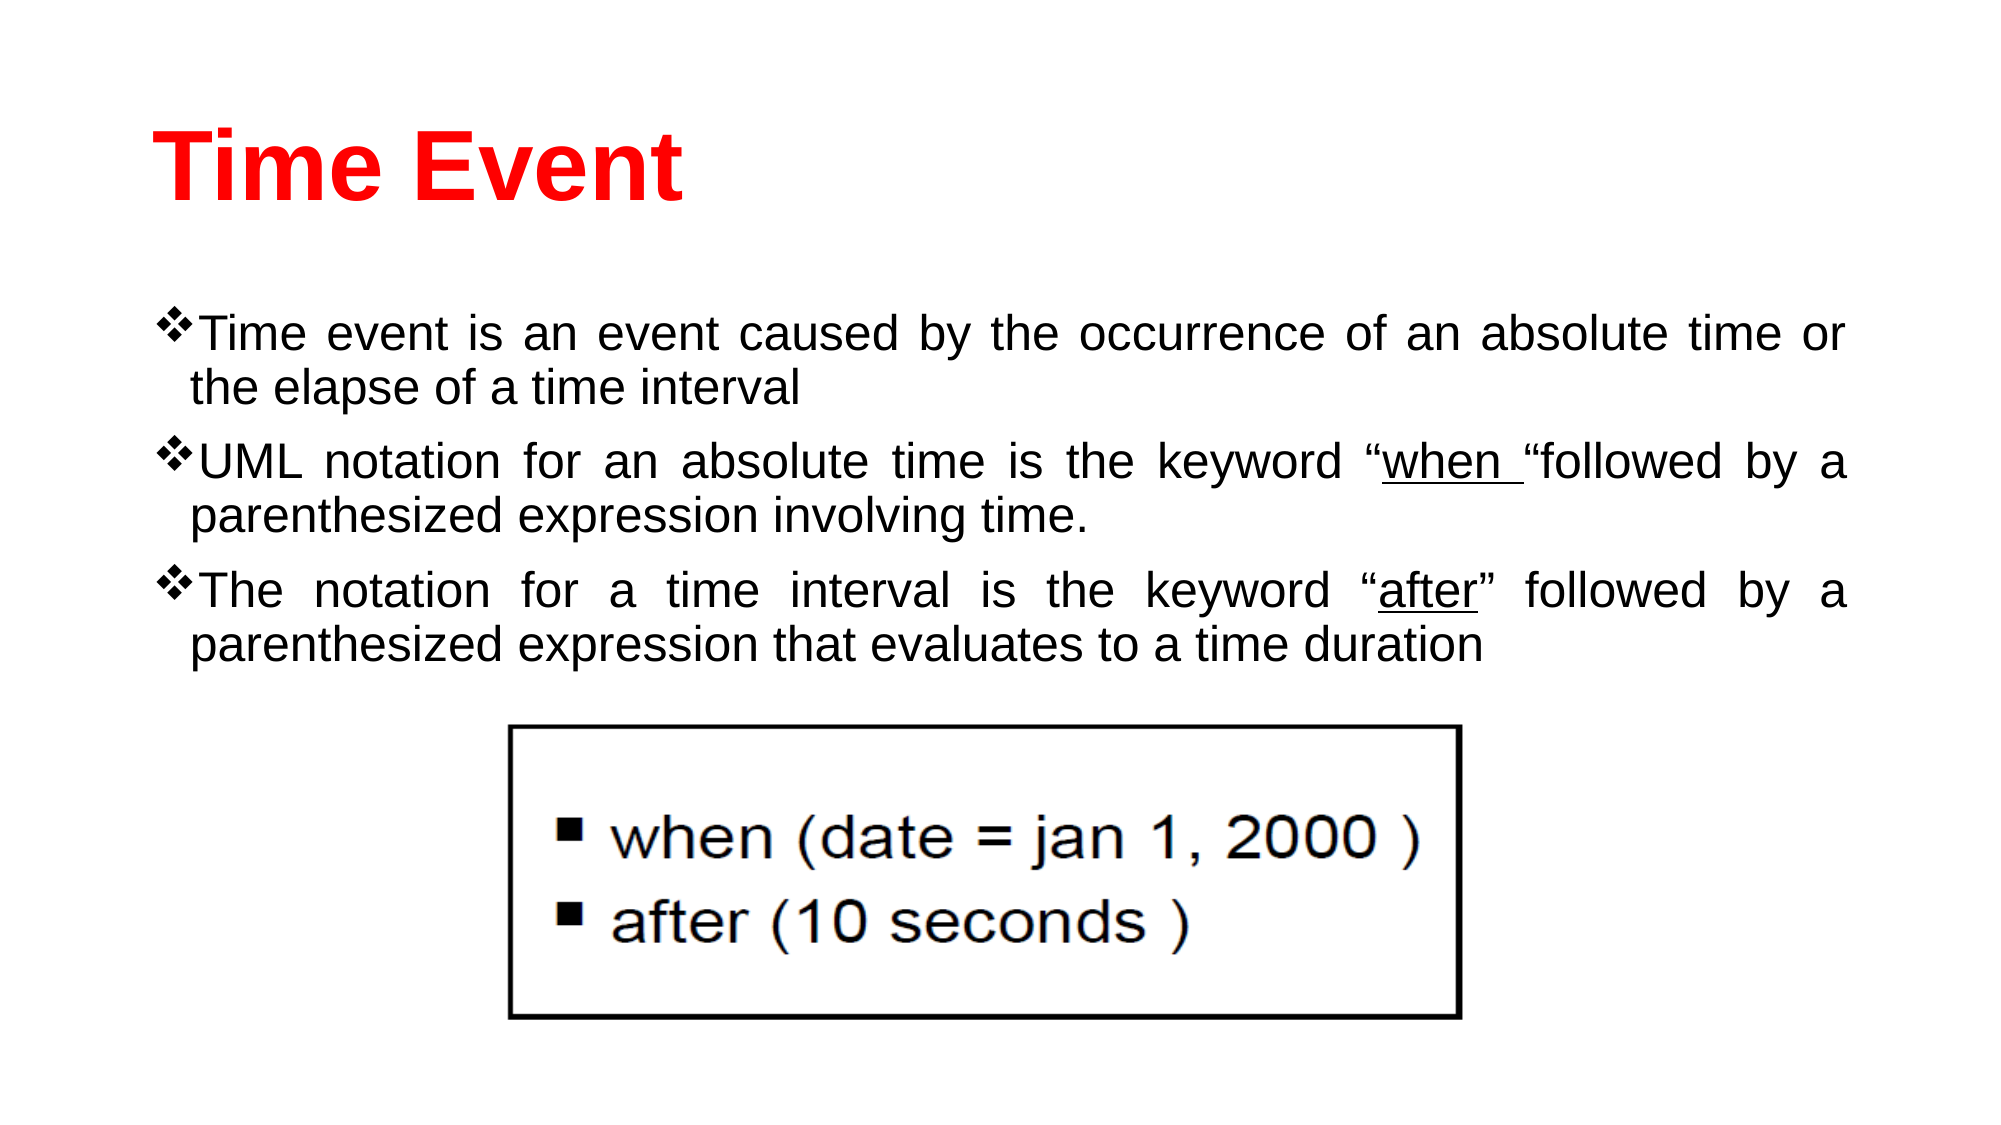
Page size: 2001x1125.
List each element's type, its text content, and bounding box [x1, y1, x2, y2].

title Time Event [137, 59, 1863, 278]
list Time event is an event caused by the occurrence of an absolute time or the elapse of a time interval UML notation for an absolute time is the keyword “when “followed by a parenthesized expression involving time. The notation for a time interval is the keyword “after” followed by a parenthesized expression that evaluates to a time duration [137, 299, 1863, 1014]
picture [477, 700, 1499, 1036]
